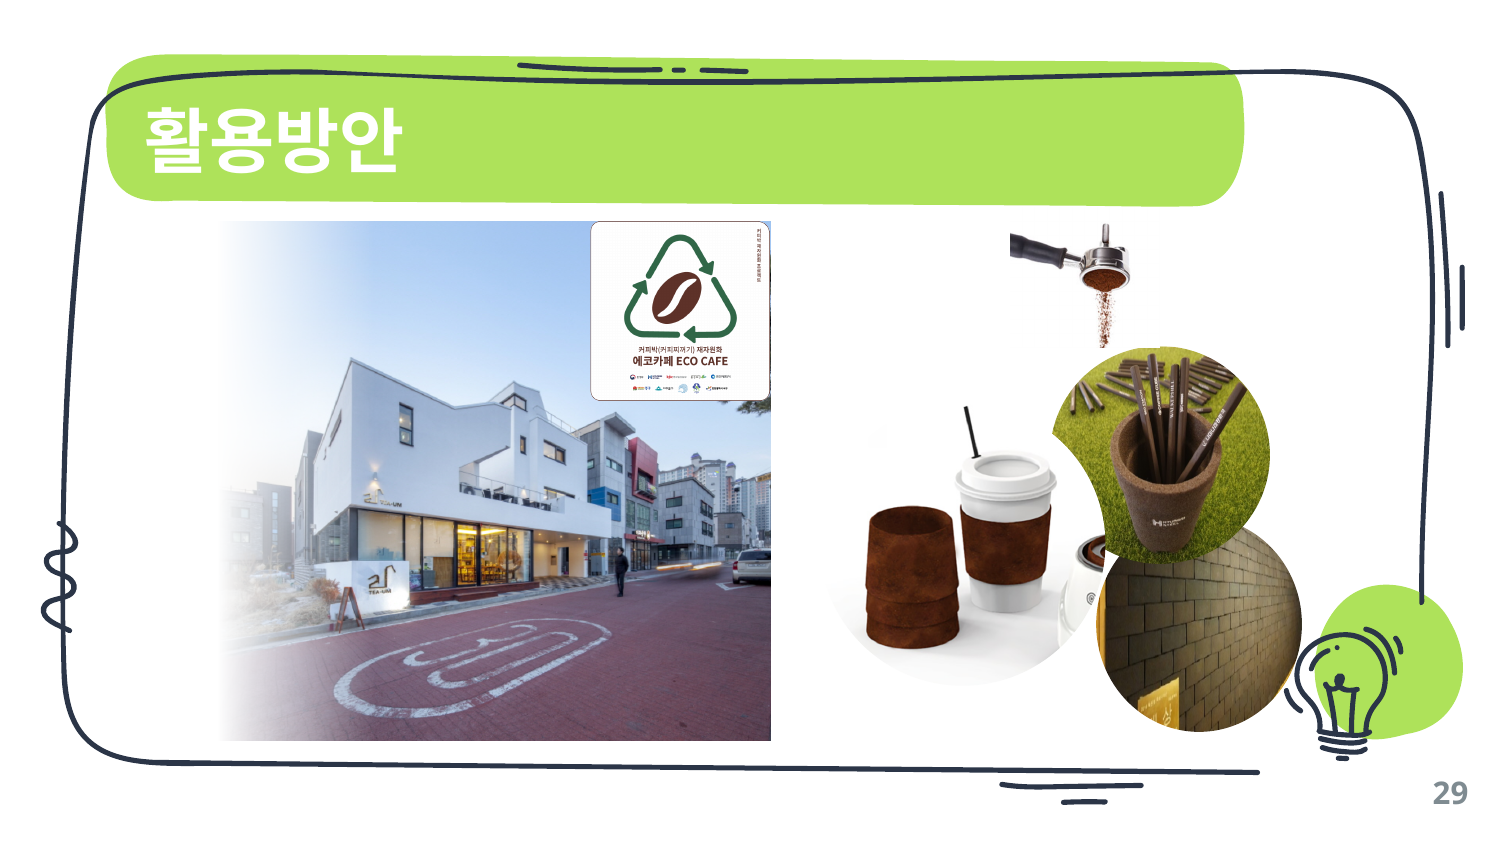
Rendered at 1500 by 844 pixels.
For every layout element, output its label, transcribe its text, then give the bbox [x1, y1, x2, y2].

text_box [1363, 626, 1398, 676]
text_box [1393, 635, 1404, 655]
text_box [1062, 344, 1273, 515]
text_box [1319, 745, 1368, 762]
picture [1010, 207, 1161, 349]
title 활용방안 [144, 112, 1200, 178]
picture [819, 402, 1303, 733]
text_box [139, 217, 377, 222]
slide_number 29 [1378, 769, 1469, 820]
text_box [1307, 632, 1388, 746]
picture [142, 218, 773, 741]
